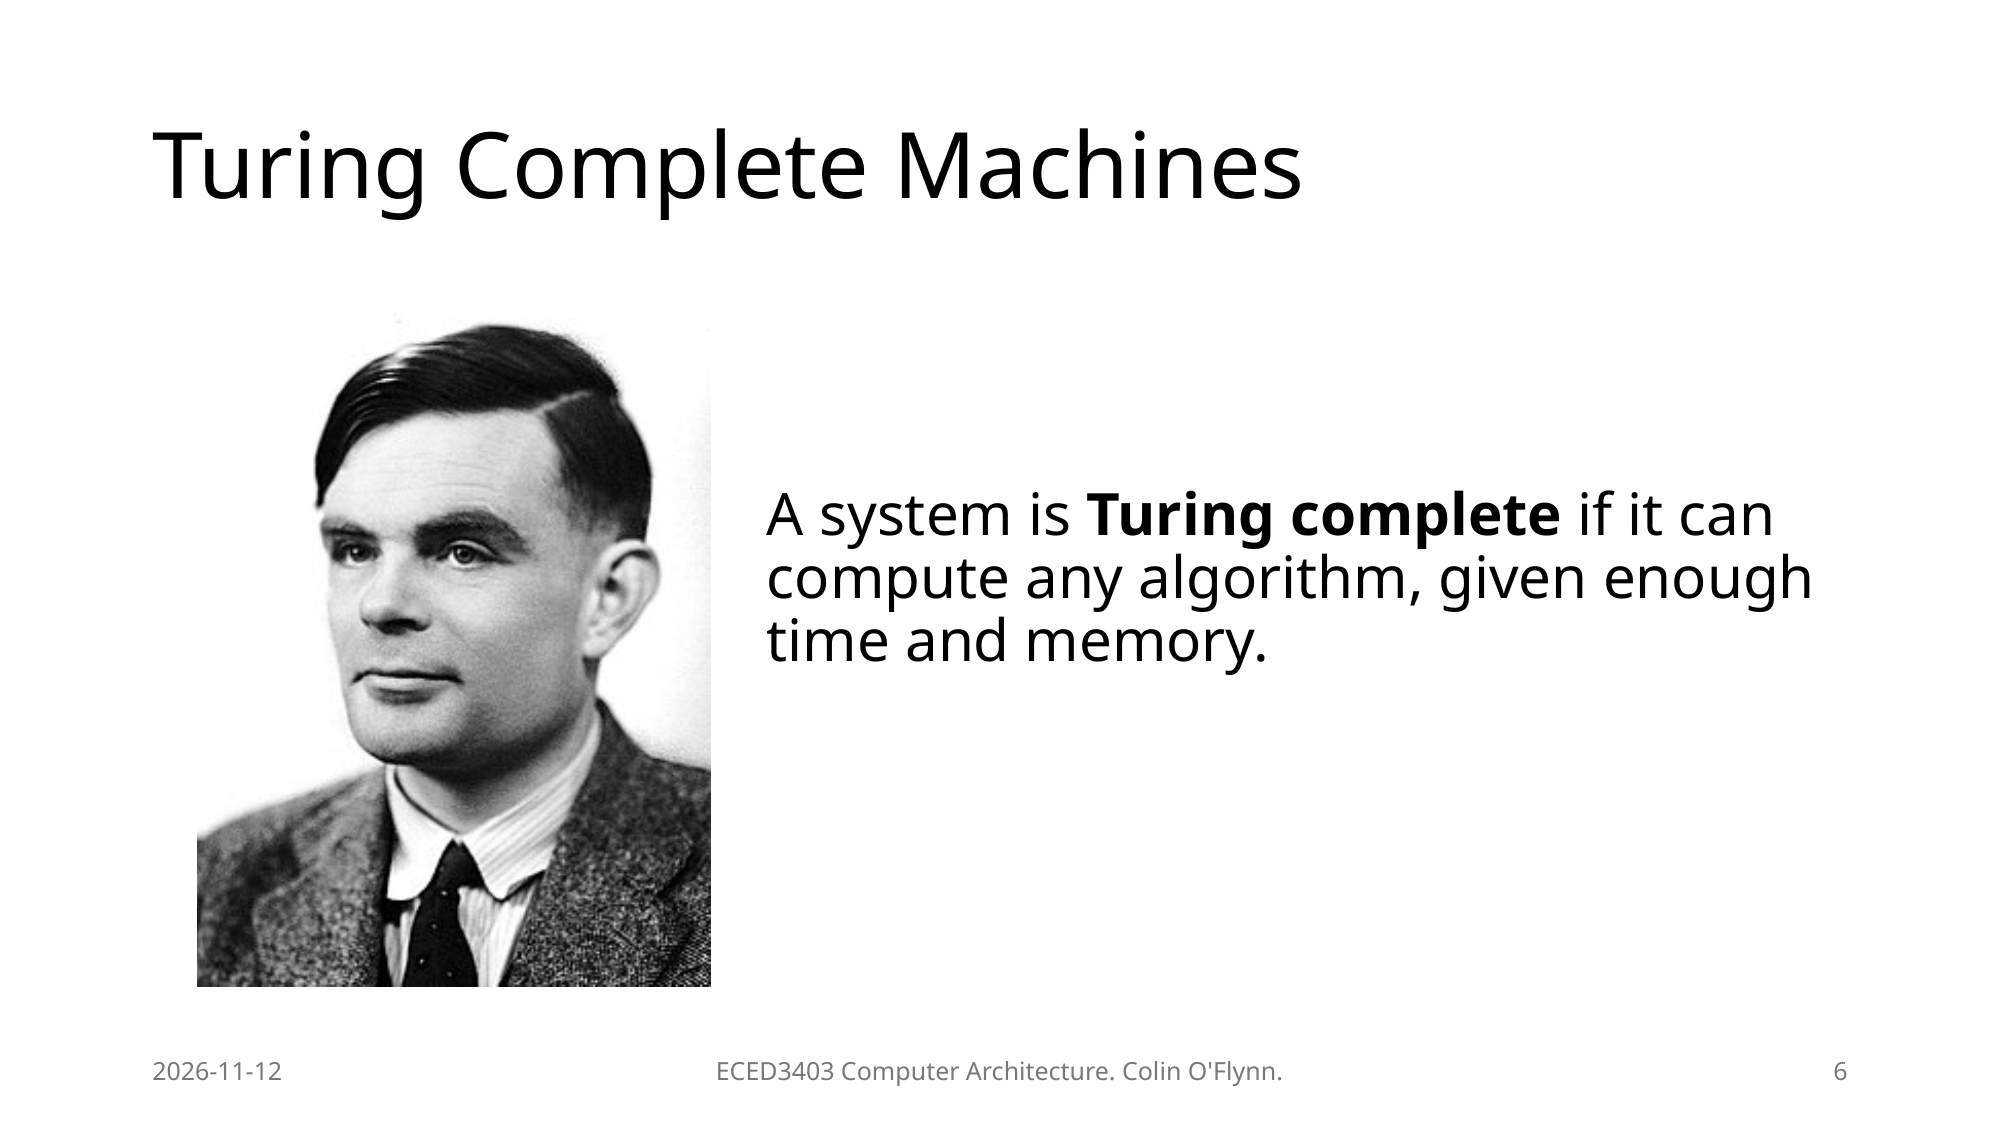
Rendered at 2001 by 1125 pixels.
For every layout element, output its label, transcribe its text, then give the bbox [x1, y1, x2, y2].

list A system is Turing complete if it can compute any algorithm, given enough time and memory. [751, 303, 1863, 1017]
slide_number 6 [1412, 1042, 1863, 1103]
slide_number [137, 1042, 588, 1103]
title Turing Complete Machines [137, 59, 1863, 278]
picture [196, 302, 711, 987]
footer ECED3403 Computer Architecture. Colin O'Flynn. [662, 1042, 1338, 1103]
